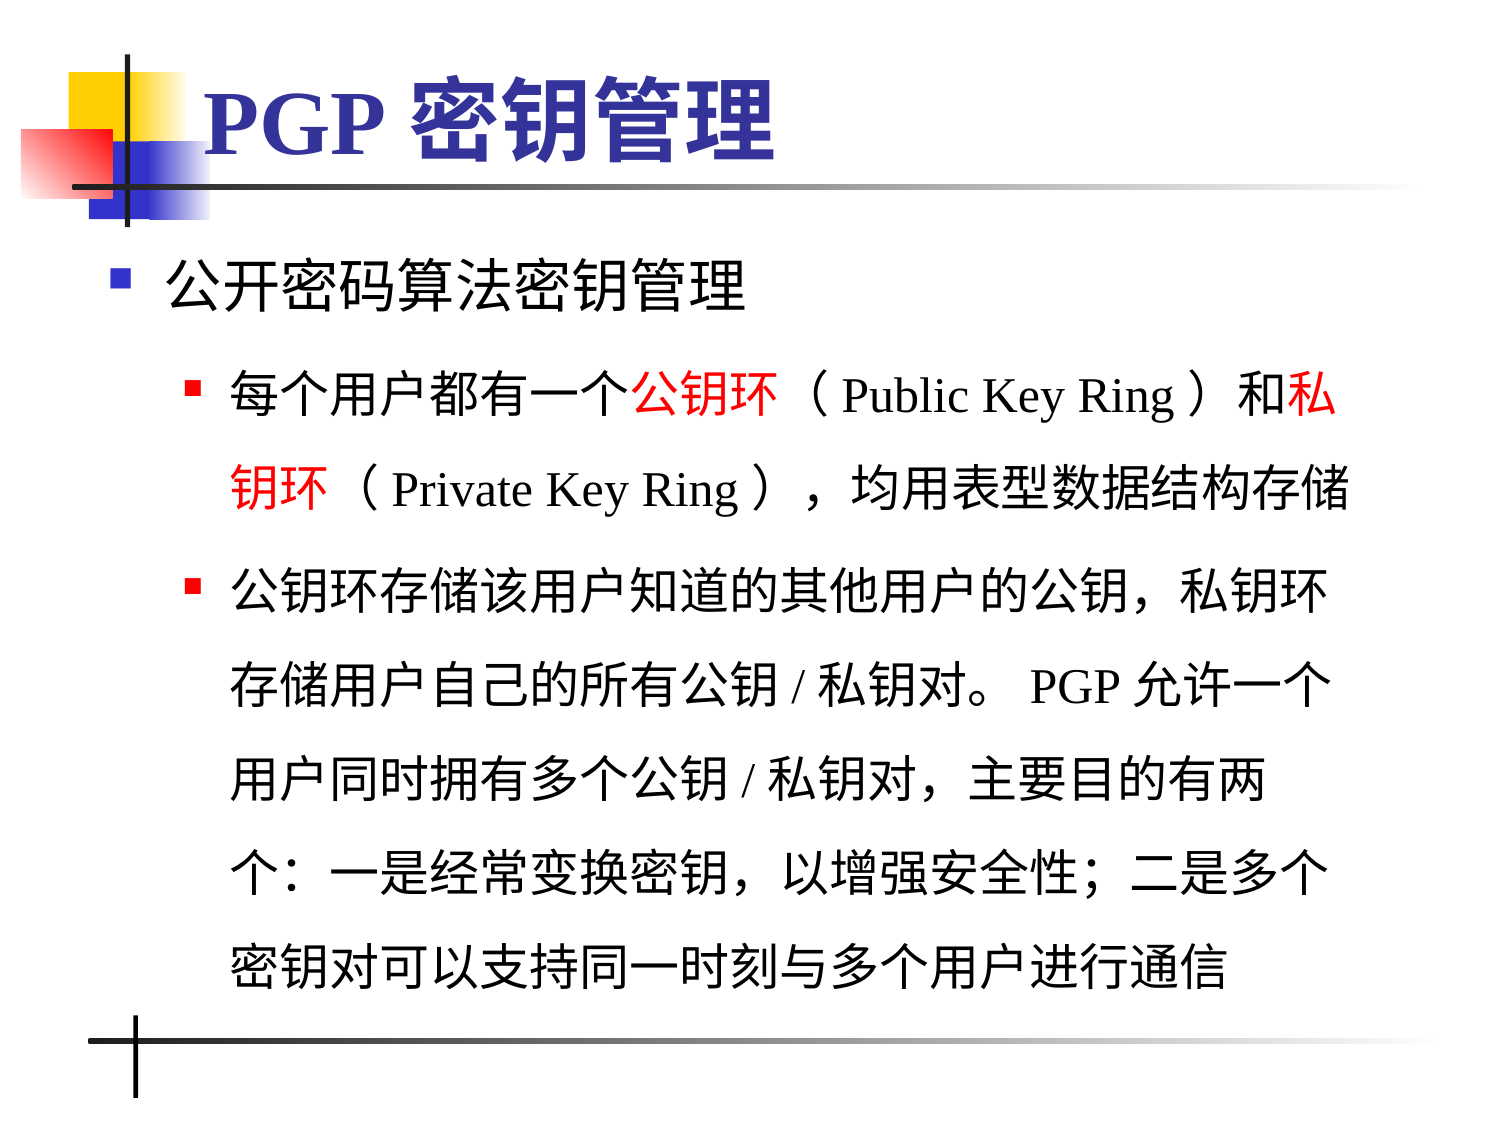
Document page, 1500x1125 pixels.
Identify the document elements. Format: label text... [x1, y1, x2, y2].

list 公开密码算法密钥管理 每个用户都有一个公钥环（Public Key Ring）和私钥环（Private Key Ring），均用表型数据结构存储 公钥环存储该用户知道的其他用户的公钥，私钥环存储用户自己的所有公钥/私钥对。PGP允许一个用户同时拥有多个公钥/私钥对，主要目的有两个：一是经常变换密钥，以增强安全性；二是多个密钥对可以支持同一时刻与多个用户进行通信 [92, 217, 1368, 1000]
title PGP密钥管理 [188, 23, 1468, 181]
